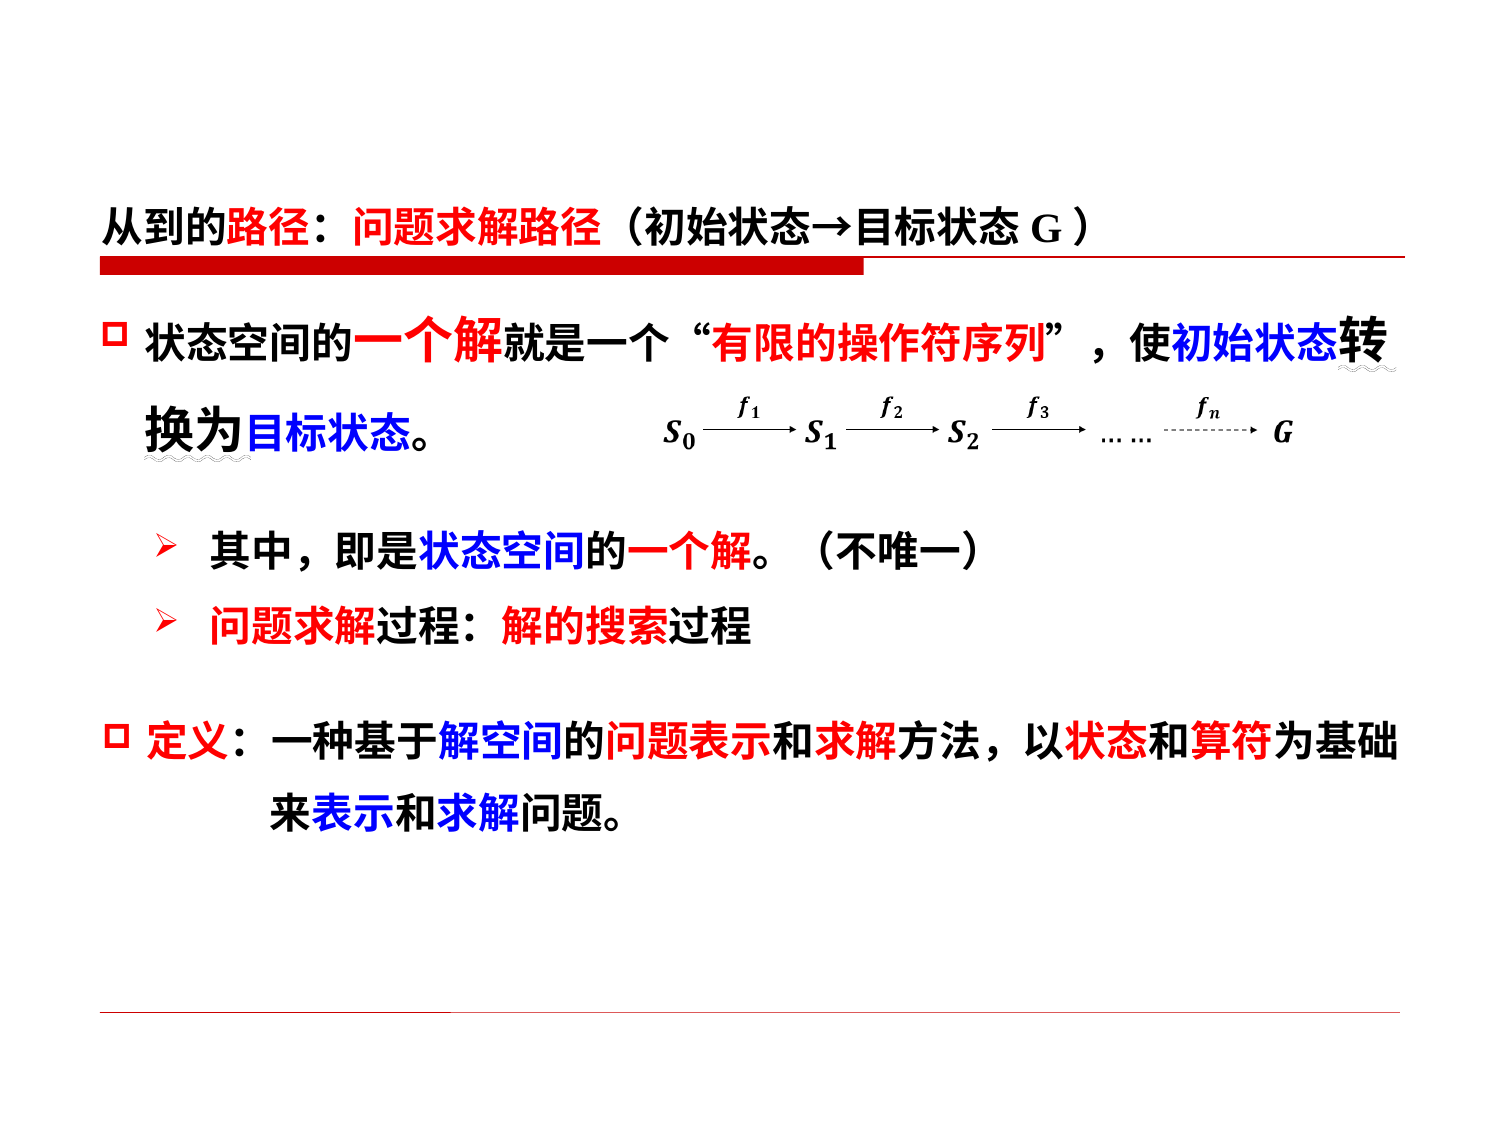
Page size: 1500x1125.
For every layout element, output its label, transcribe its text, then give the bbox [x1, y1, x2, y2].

picture [655, 386, 1306, 453]
text_box 定义：一种基于解空间的问题表示和求解方法，以状态和算符为基础 来表示和求解问题。 [102, 692, 1424, 839]
